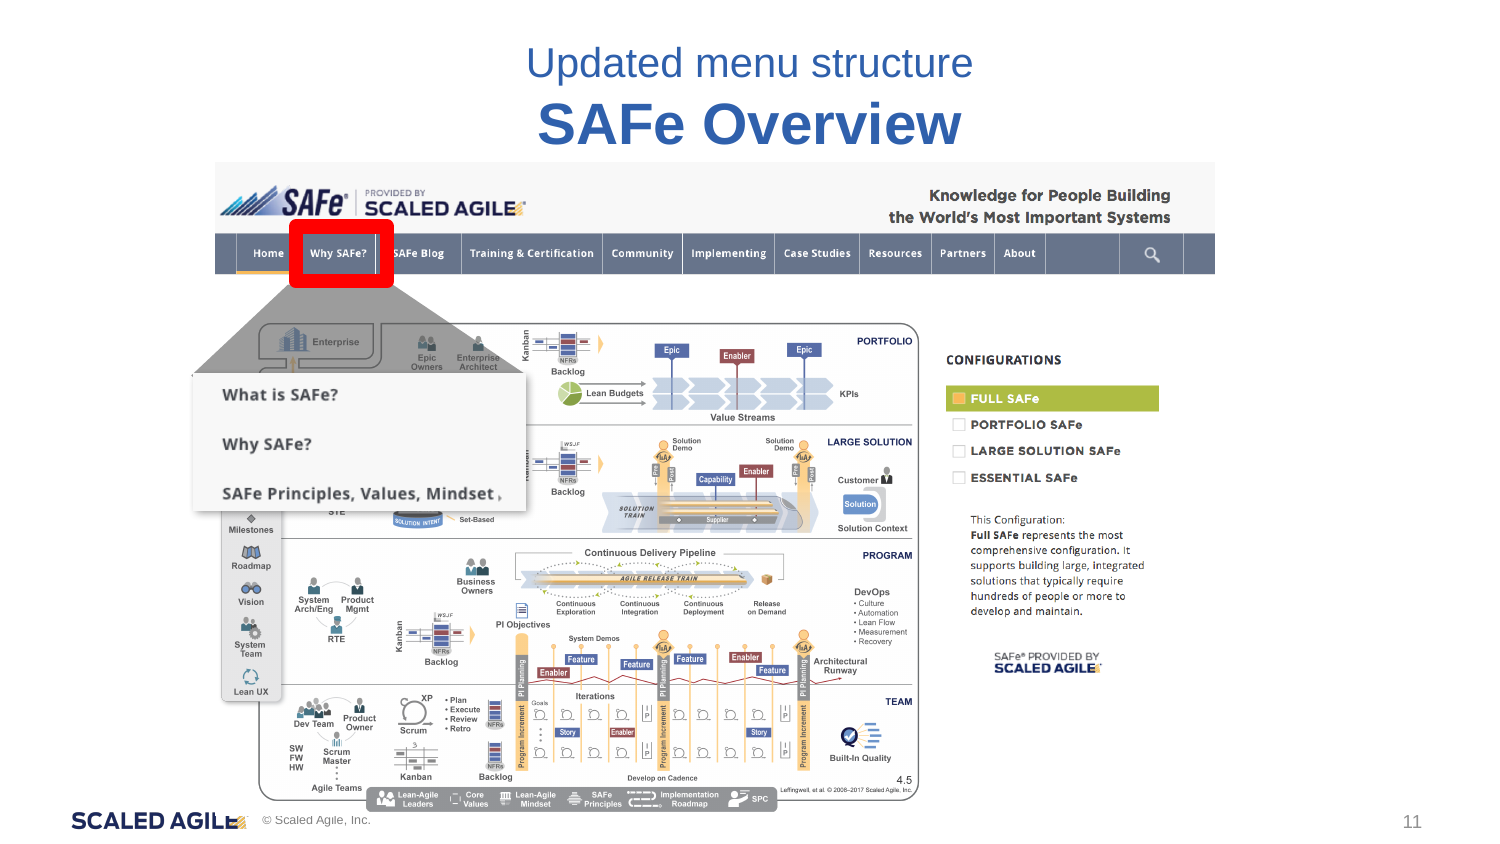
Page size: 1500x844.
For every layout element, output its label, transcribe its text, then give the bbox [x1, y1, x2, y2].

picture [69, 162, 1215, 831]
text_box [197, 358, 209, 370]
title Updated menu structure SAFe Overview [0, 35, 1500, 86]
